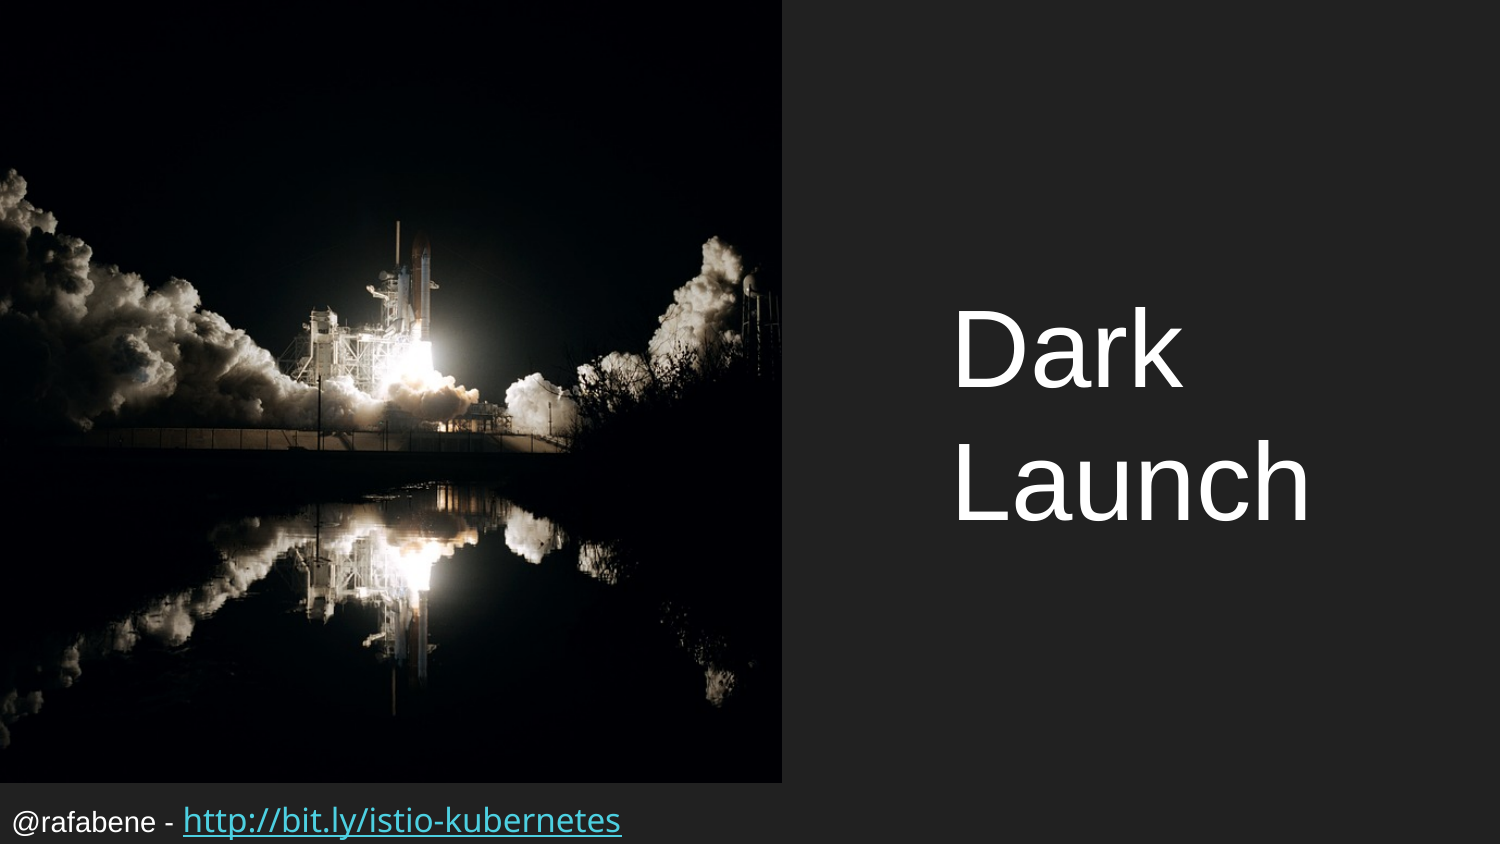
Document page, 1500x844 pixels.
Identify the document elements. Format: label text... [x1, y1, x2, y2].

picture [0, 0, 782, 783]
text_box Dark Launch [944, 271, 1384, 565]
